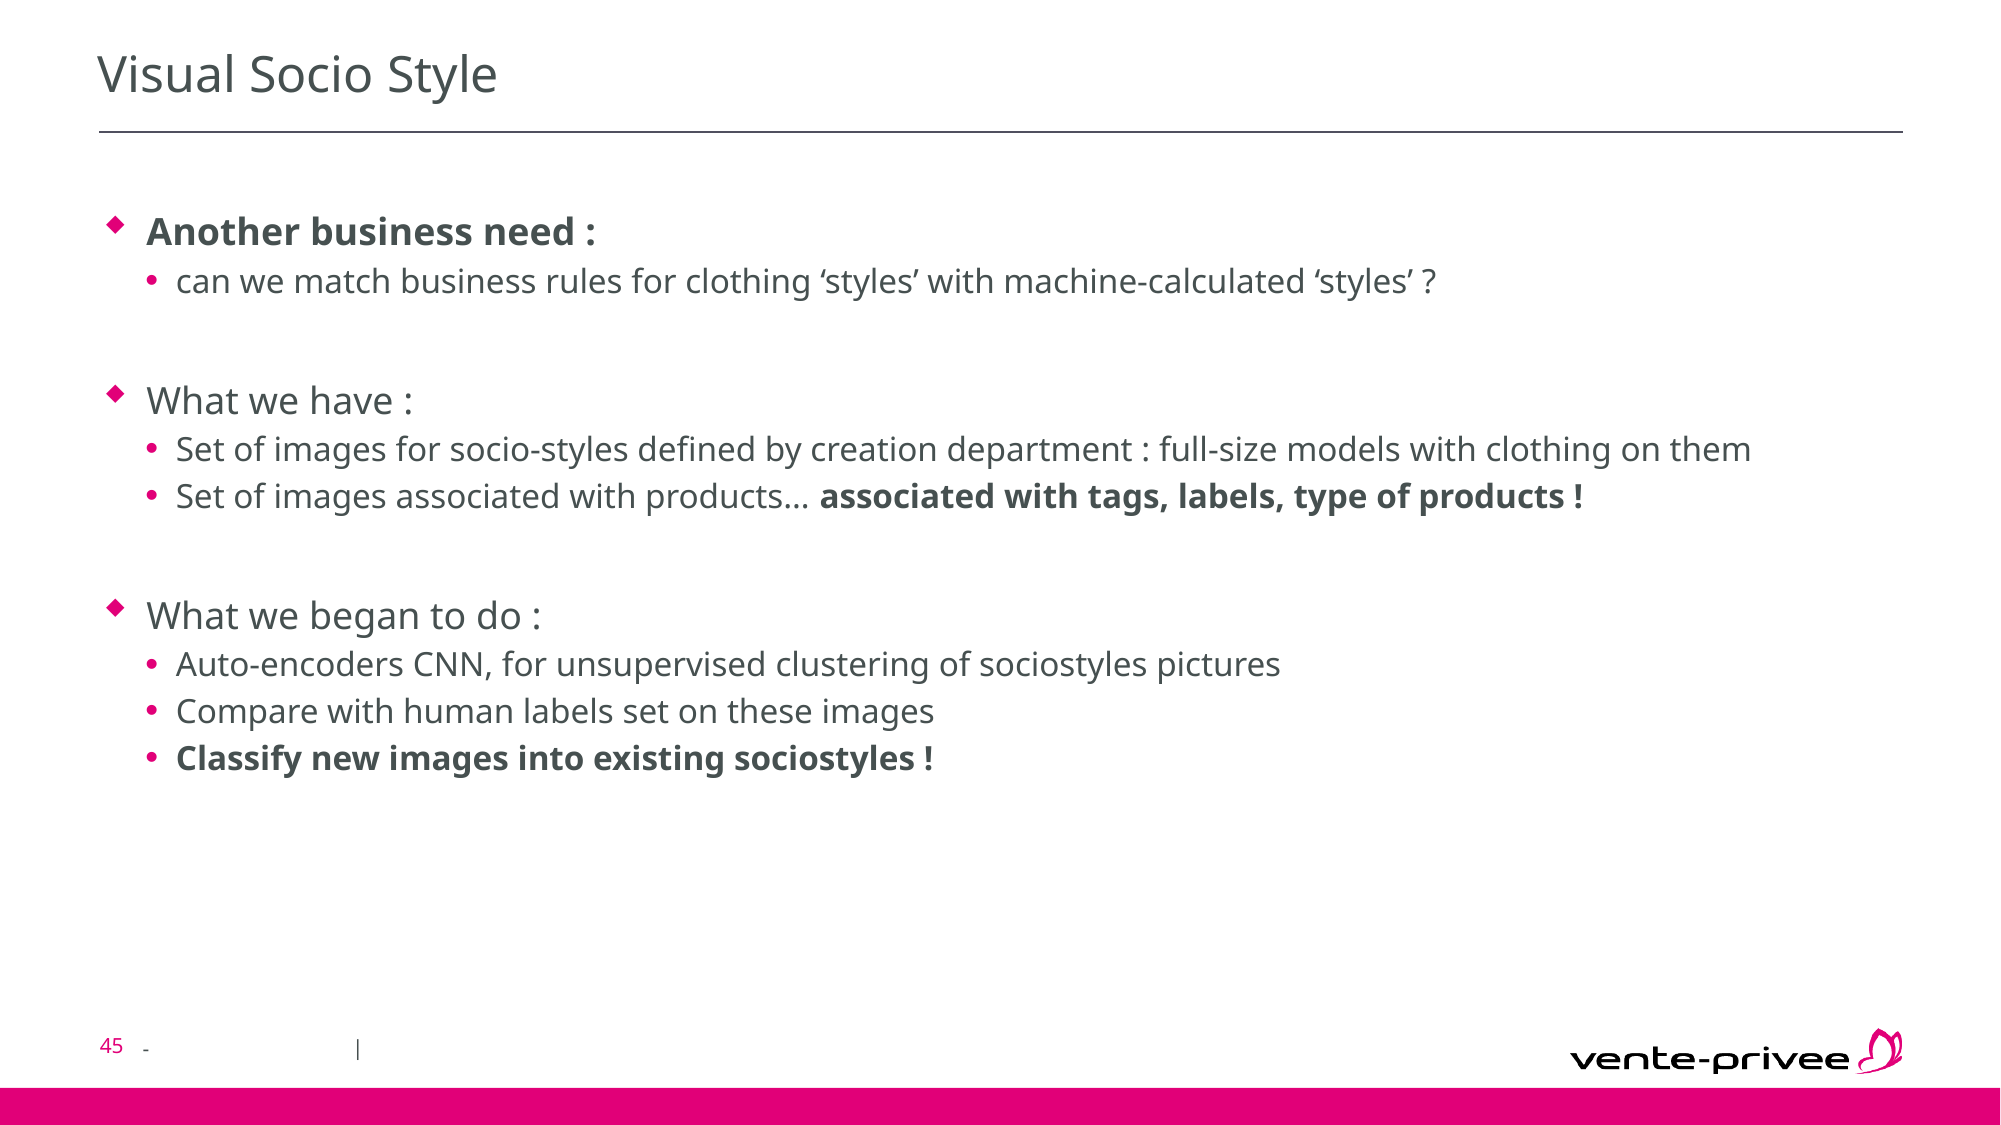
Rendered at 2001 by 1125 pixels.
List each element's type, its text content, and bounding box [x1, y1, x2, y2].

title Visual Socio Style [97, 42, 1898, 102]
slide_number 45 [44, 1025, 124, 1061]
list Another business need : can we match business rules for clothing ‘styles’ with machine-calculated ‘styles’ ? What we have : Set of images for socio-styles defined by creation department : full-size models with clothing on them Set of images associated with products… associated with tags, labels, type of products ! What we began to do : Auto-encoders CNN, for unsupervised clustering of sociostyles pictures Compare with human labels set on these images Classify new images into existing sociostyles ! [102, 208, 1898, 976]
picture [1570, 1028, 1902, 1074]
